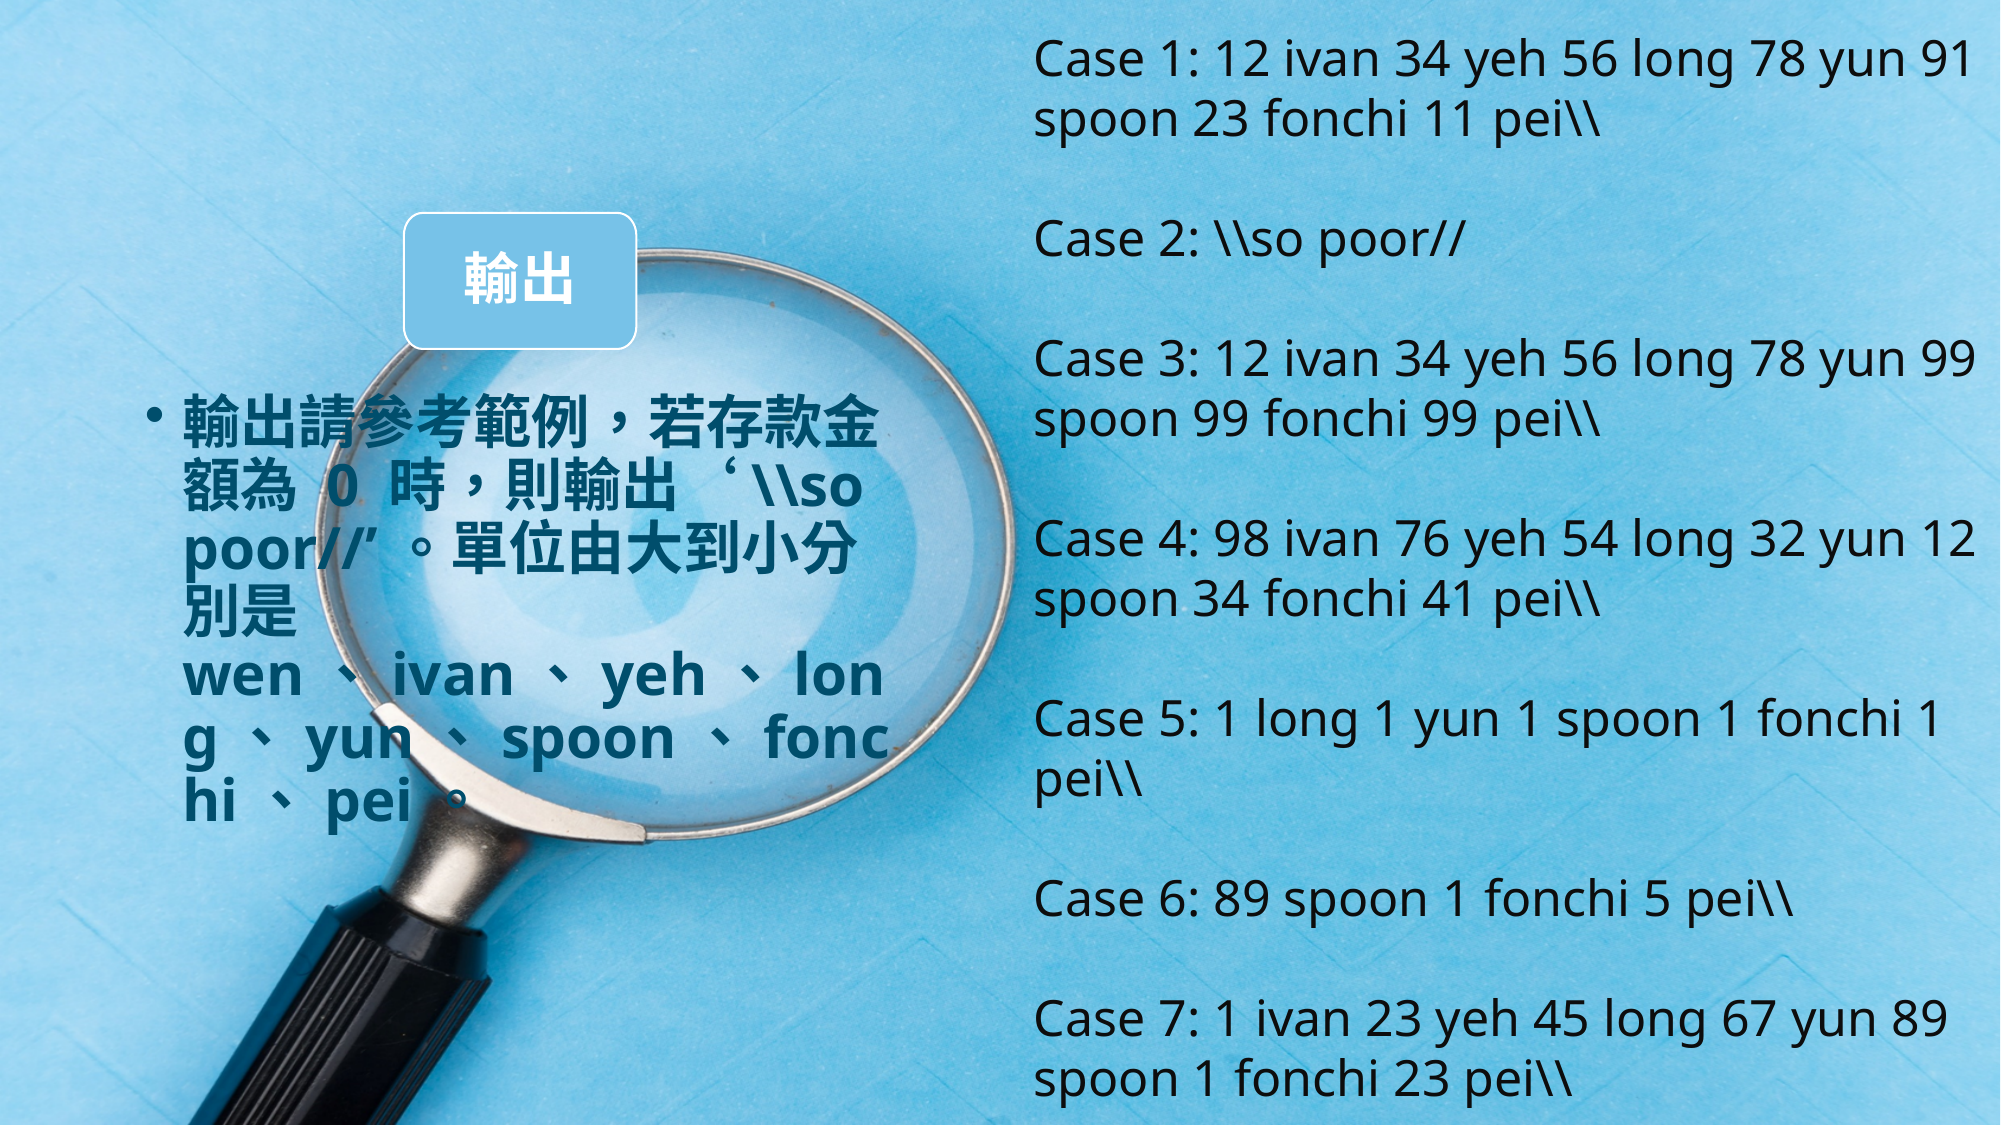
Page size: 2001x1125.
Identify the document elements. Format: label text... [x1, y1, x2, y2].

picture [0, 0, 2001, 1125]
text_box Case 1: 12 ivan 34 yeh 56 long 78 yun 91 spoon 23 fonchi 11 pei\\ Case 2: \\so poor// Case 3: 12 ivan 34 yeh 56 long 78 yun 99 spoon 99 fonchi 99 pei\\ Case 4: 98 ivan 76 yeh 54 long 32 yun 12 spoon 34 fonchi 41 pei\\ Case 5: 1 long 1 yun 1 spoon 1 fonchi 1 pei\\ Case 6: 89 spoon 1 fonchi 5 pei\\ Case 7: 1 ivan 23 yeh 45 long 67 yun 89 spoon 1 fonchi 23 pei\\ [1019, 19, 2000, 1114]
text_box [112, 212, 928, 820]
